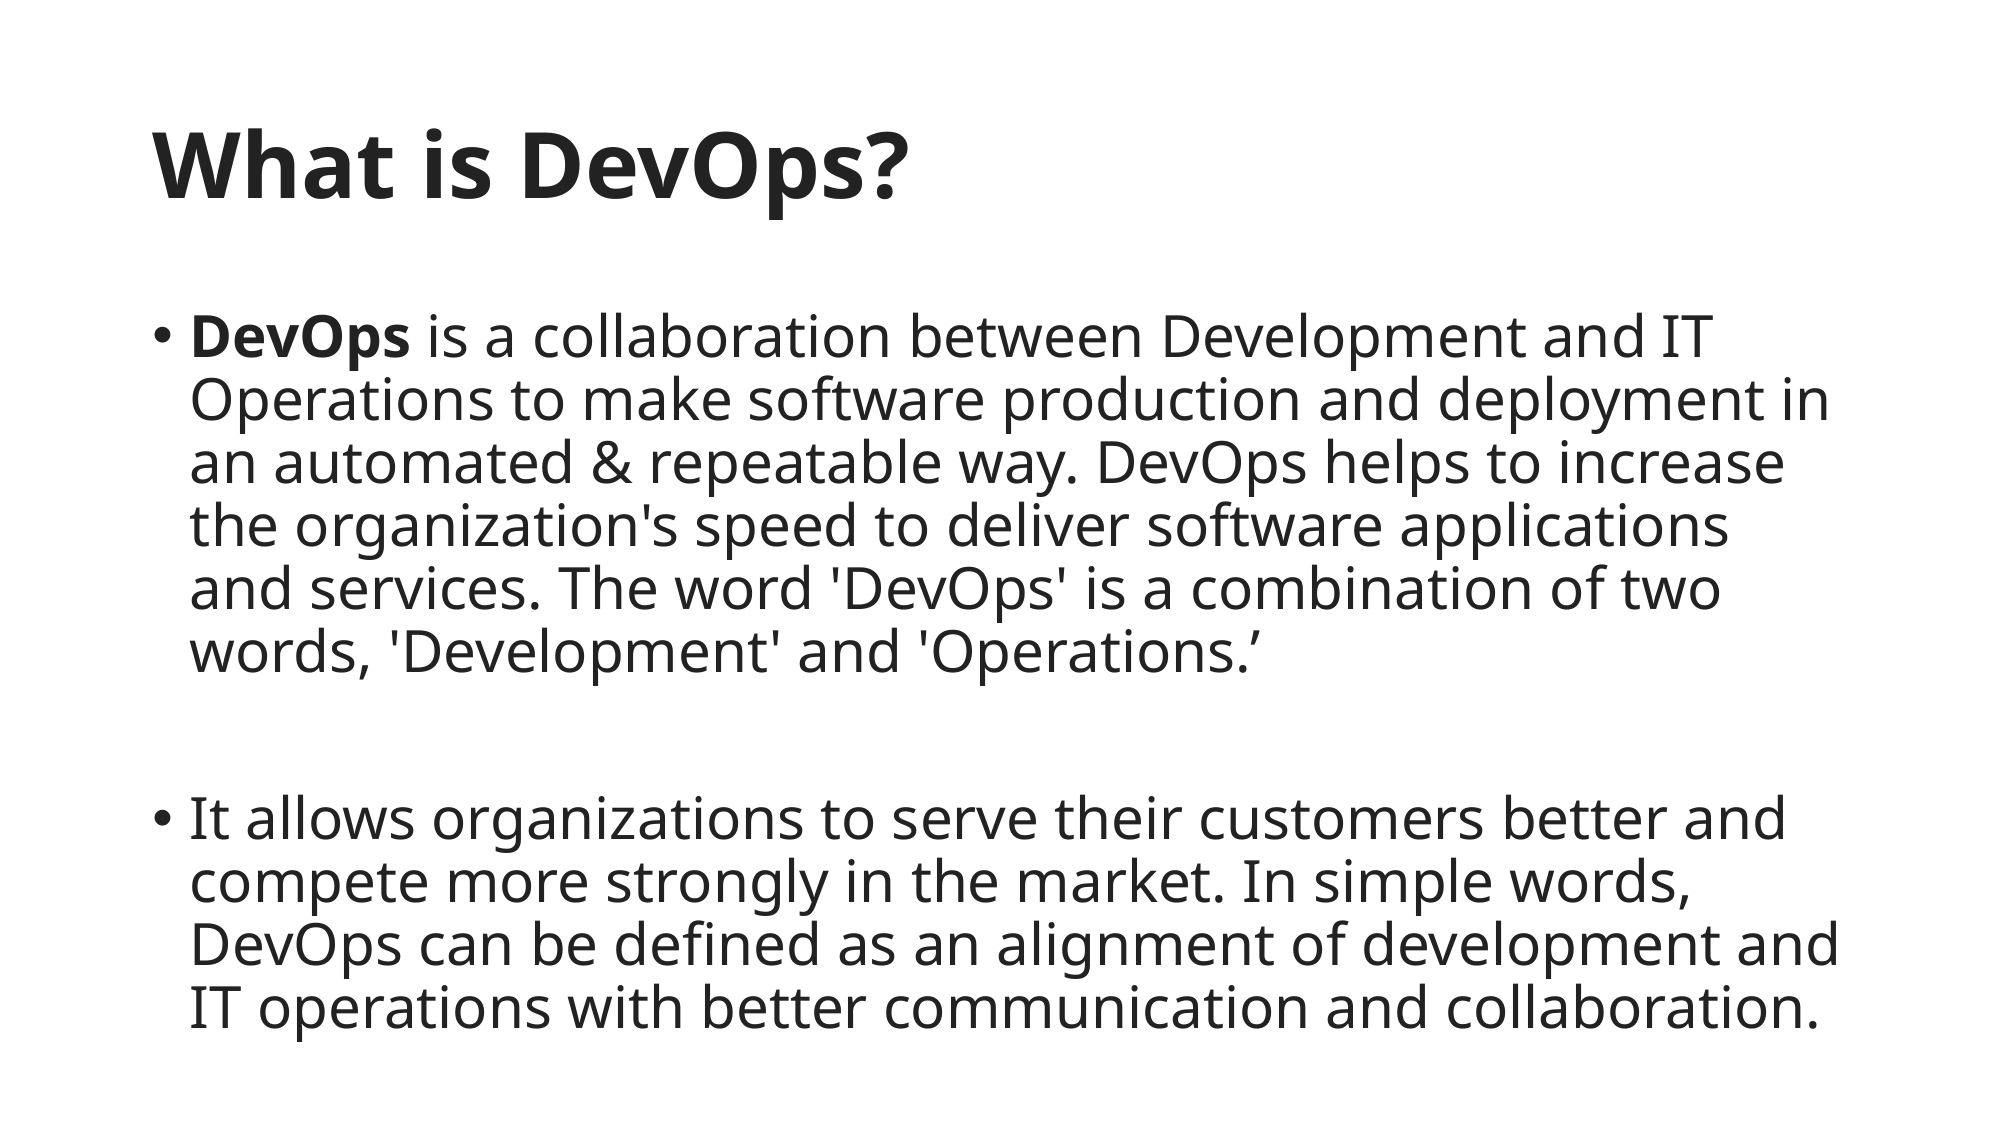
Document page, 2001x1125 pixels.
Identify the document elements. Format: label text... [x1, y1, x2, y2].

list DevOps is a collaboration between Development and IT Operations to make software production and deployment in an automated & repeatable way. DevOps helps to increase the organization's speed to deliver software applications and services. The word 'DevOps' is a combination of two words, 'Development' and 'Operations.’ It allows organizations to serve their customers better and compete more strongly in the market. In simple words, DevOps can be defined as an alignment of development and IT operations with better communication and collaboration. [137, 299, 1863, 1014]
title What is DevOps? [137, 59, 1863, 278]
